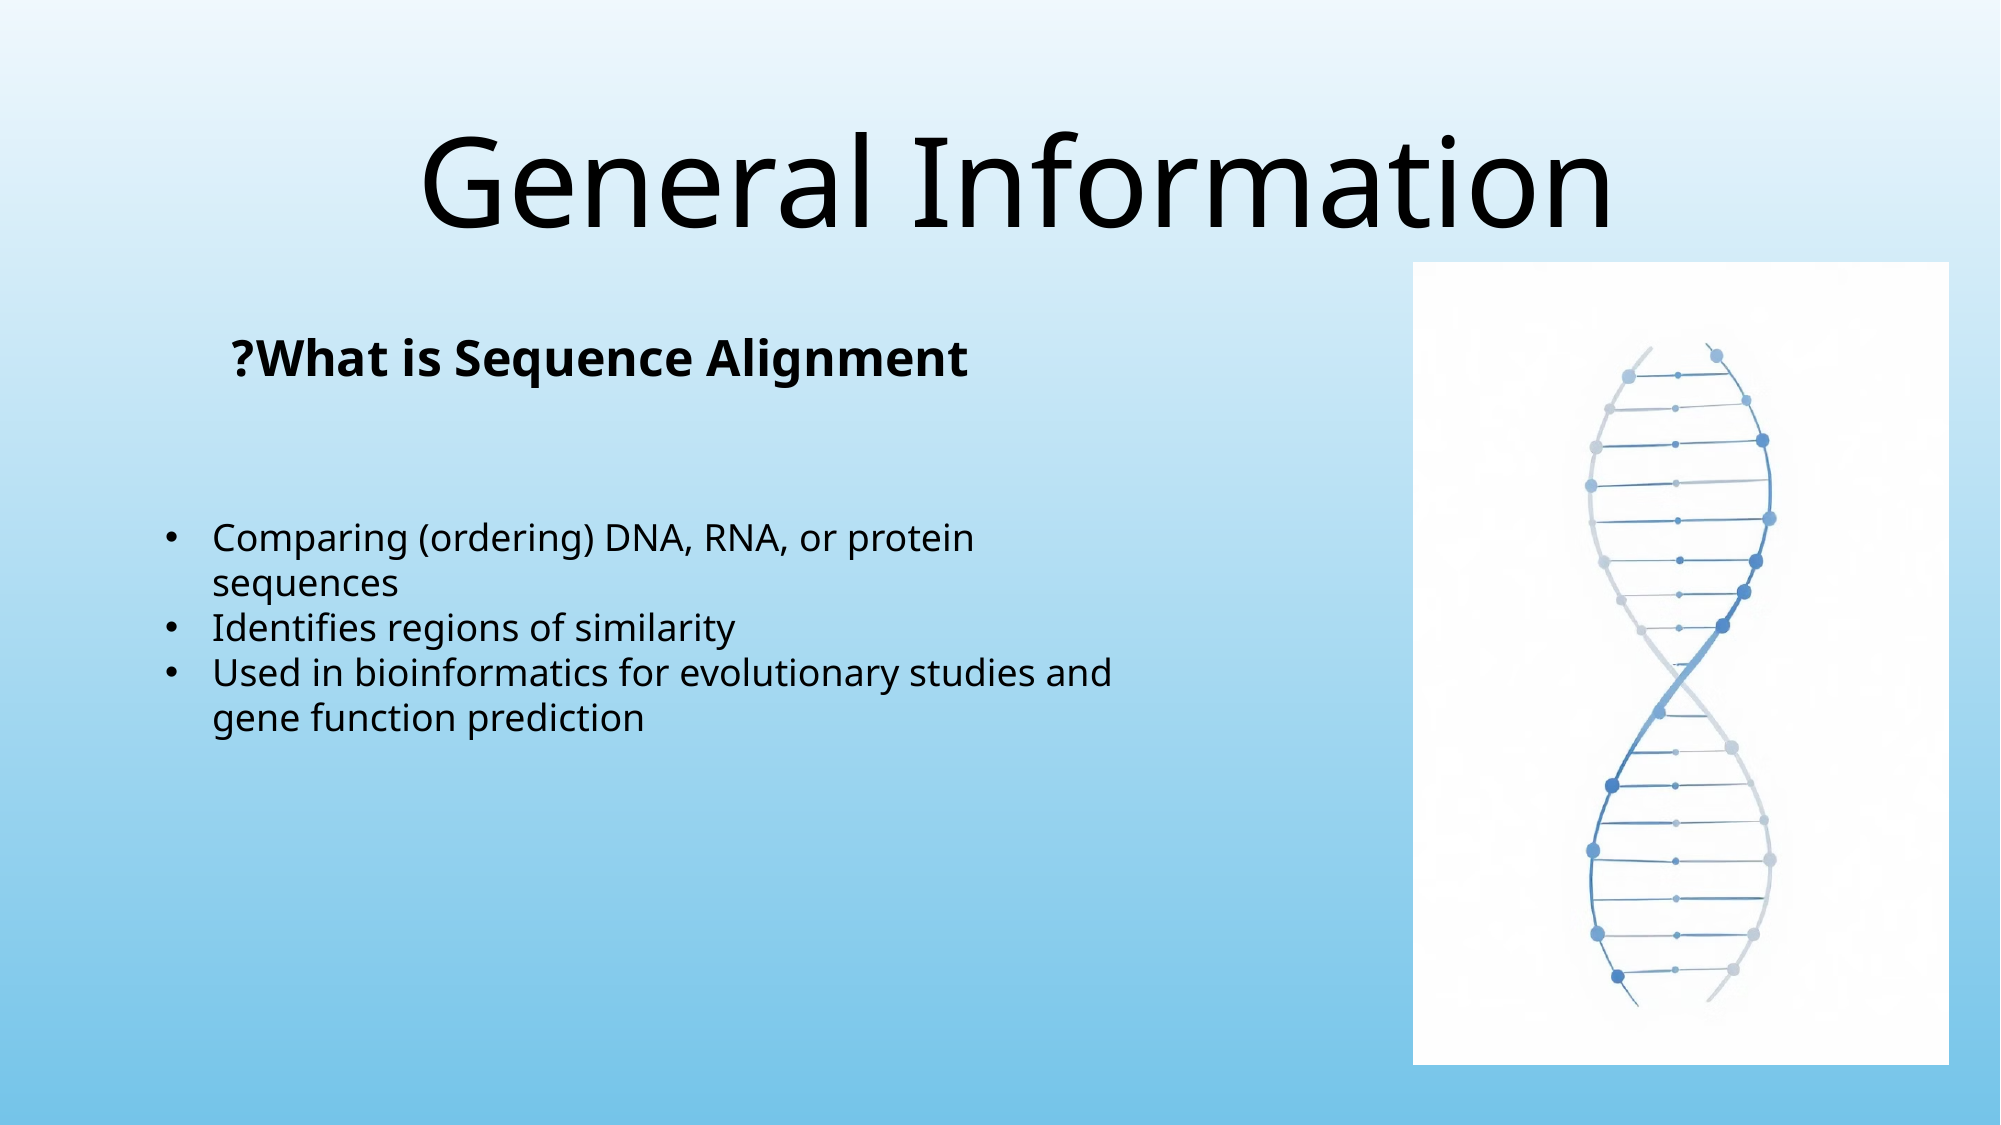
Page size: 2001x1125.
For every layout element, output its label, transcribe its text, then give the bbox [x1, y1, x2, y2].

title General Information [267, 87, 1768, 263]
text_box Comparing (ordering) DNA, RNA, or protein sequences Identifies regions of similarity Used in bioinformatics for evolutionary studies and gene function prediction [150, 506, 1151, 747]
subtitle What is Sequence Alignment? [121, 325, 1077, 444]
picture [1412, 261, 1949, 1066]
